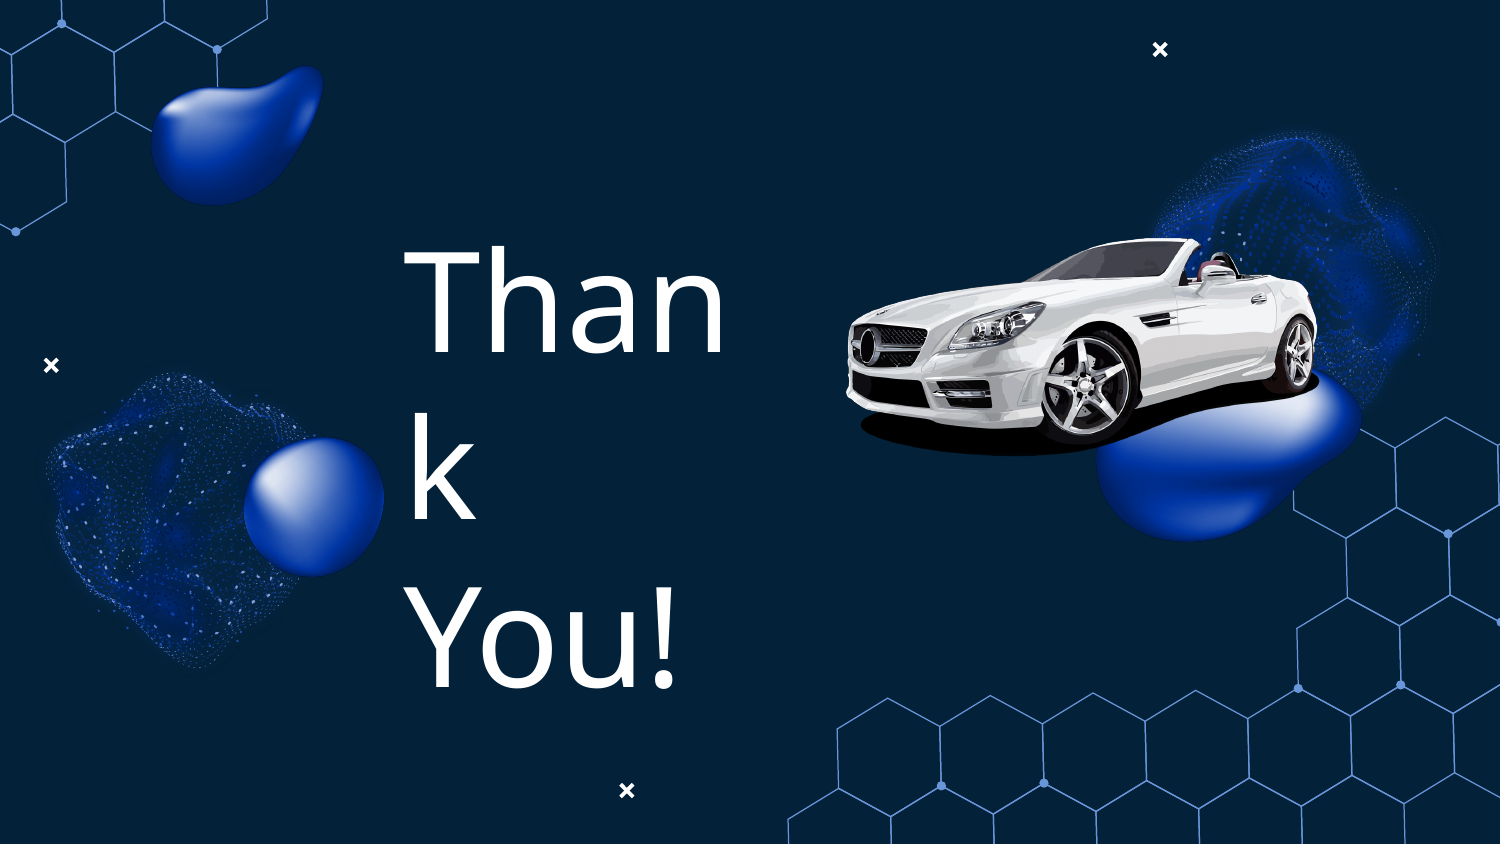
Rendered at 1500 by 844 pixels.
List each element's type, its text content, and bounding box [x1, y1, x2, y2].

picture [0, 296, 414, 716]
text_box Thank You! [388, 197, 782, 266]
picture [813, 123, 1451, 599]
picture [130, 36, 358, 229]
